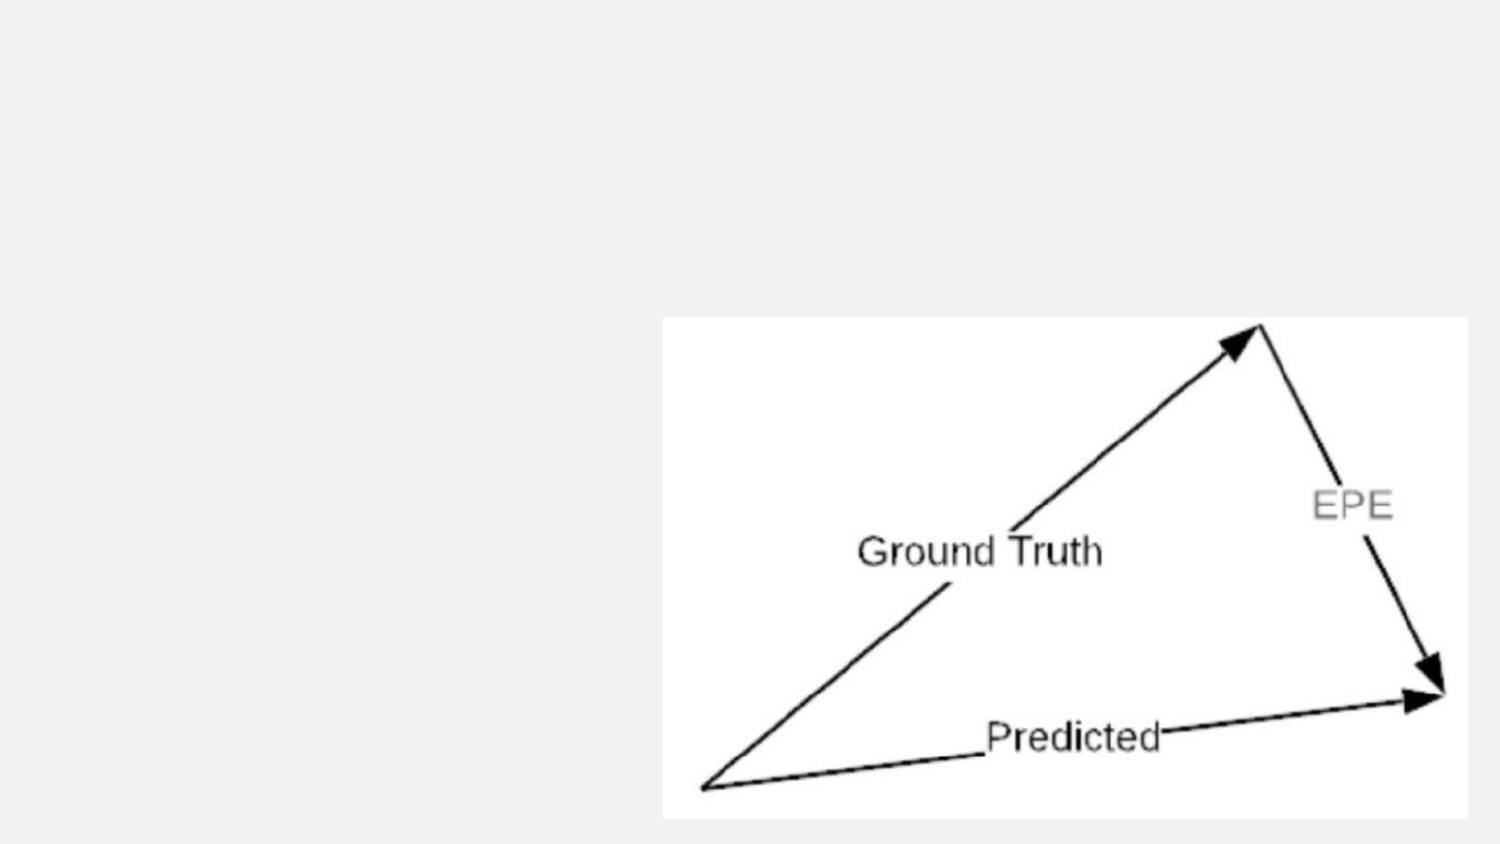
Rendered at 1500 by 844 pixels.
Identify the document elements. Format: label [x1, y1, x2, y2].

picture [663, 317, 1469, 820]
